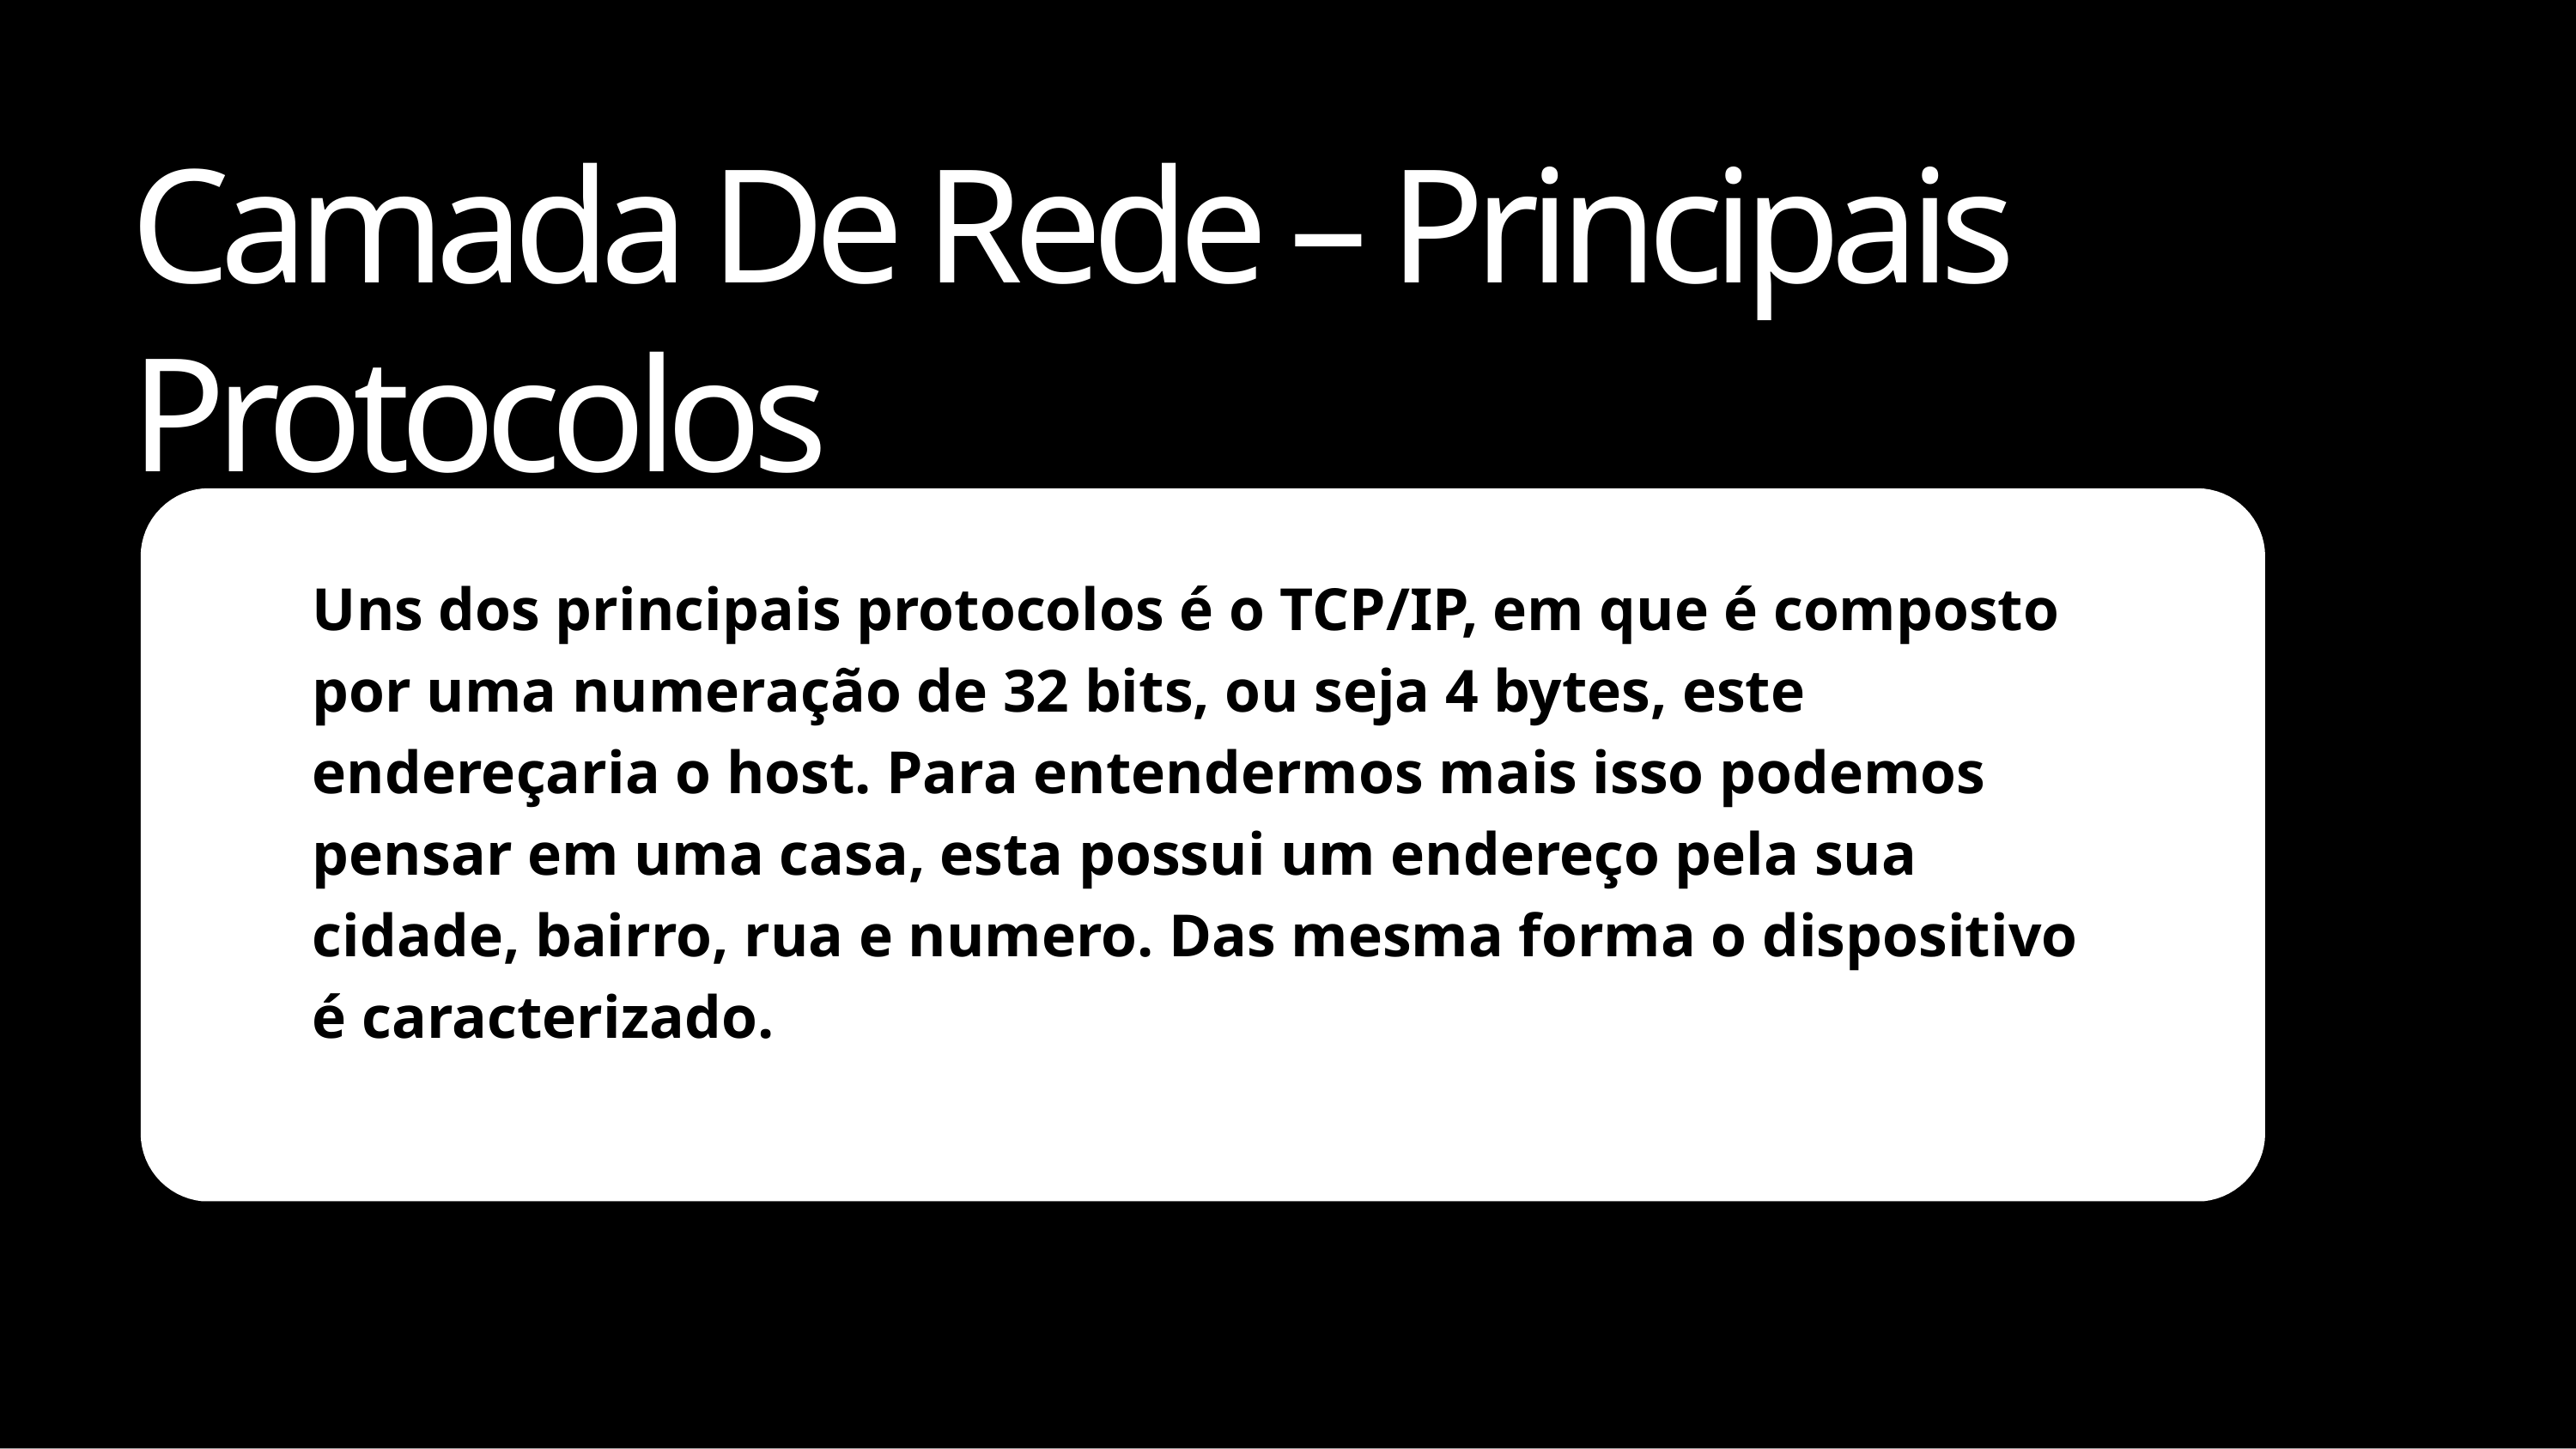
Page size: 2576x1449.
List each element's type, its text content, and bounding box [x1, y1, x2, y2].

title Camada De Rede – Principais Protocolos [129, 123, 2544, 504]
text_box [140, 504, 2265, 1202]
text_box Uns dos principais protocolos é o TCP/IP, em que é composto por uma numeração de 32 bits, ou seja 4 bytes, este endereçaria o host. Para entendermos mais isso podemos pensar em uma casa, esta possui um endereço pela sua cidade, bairro, rua e numero. Das mesma forma o dispositivo é caracterizado. [310, 559, 2104, 1051]
